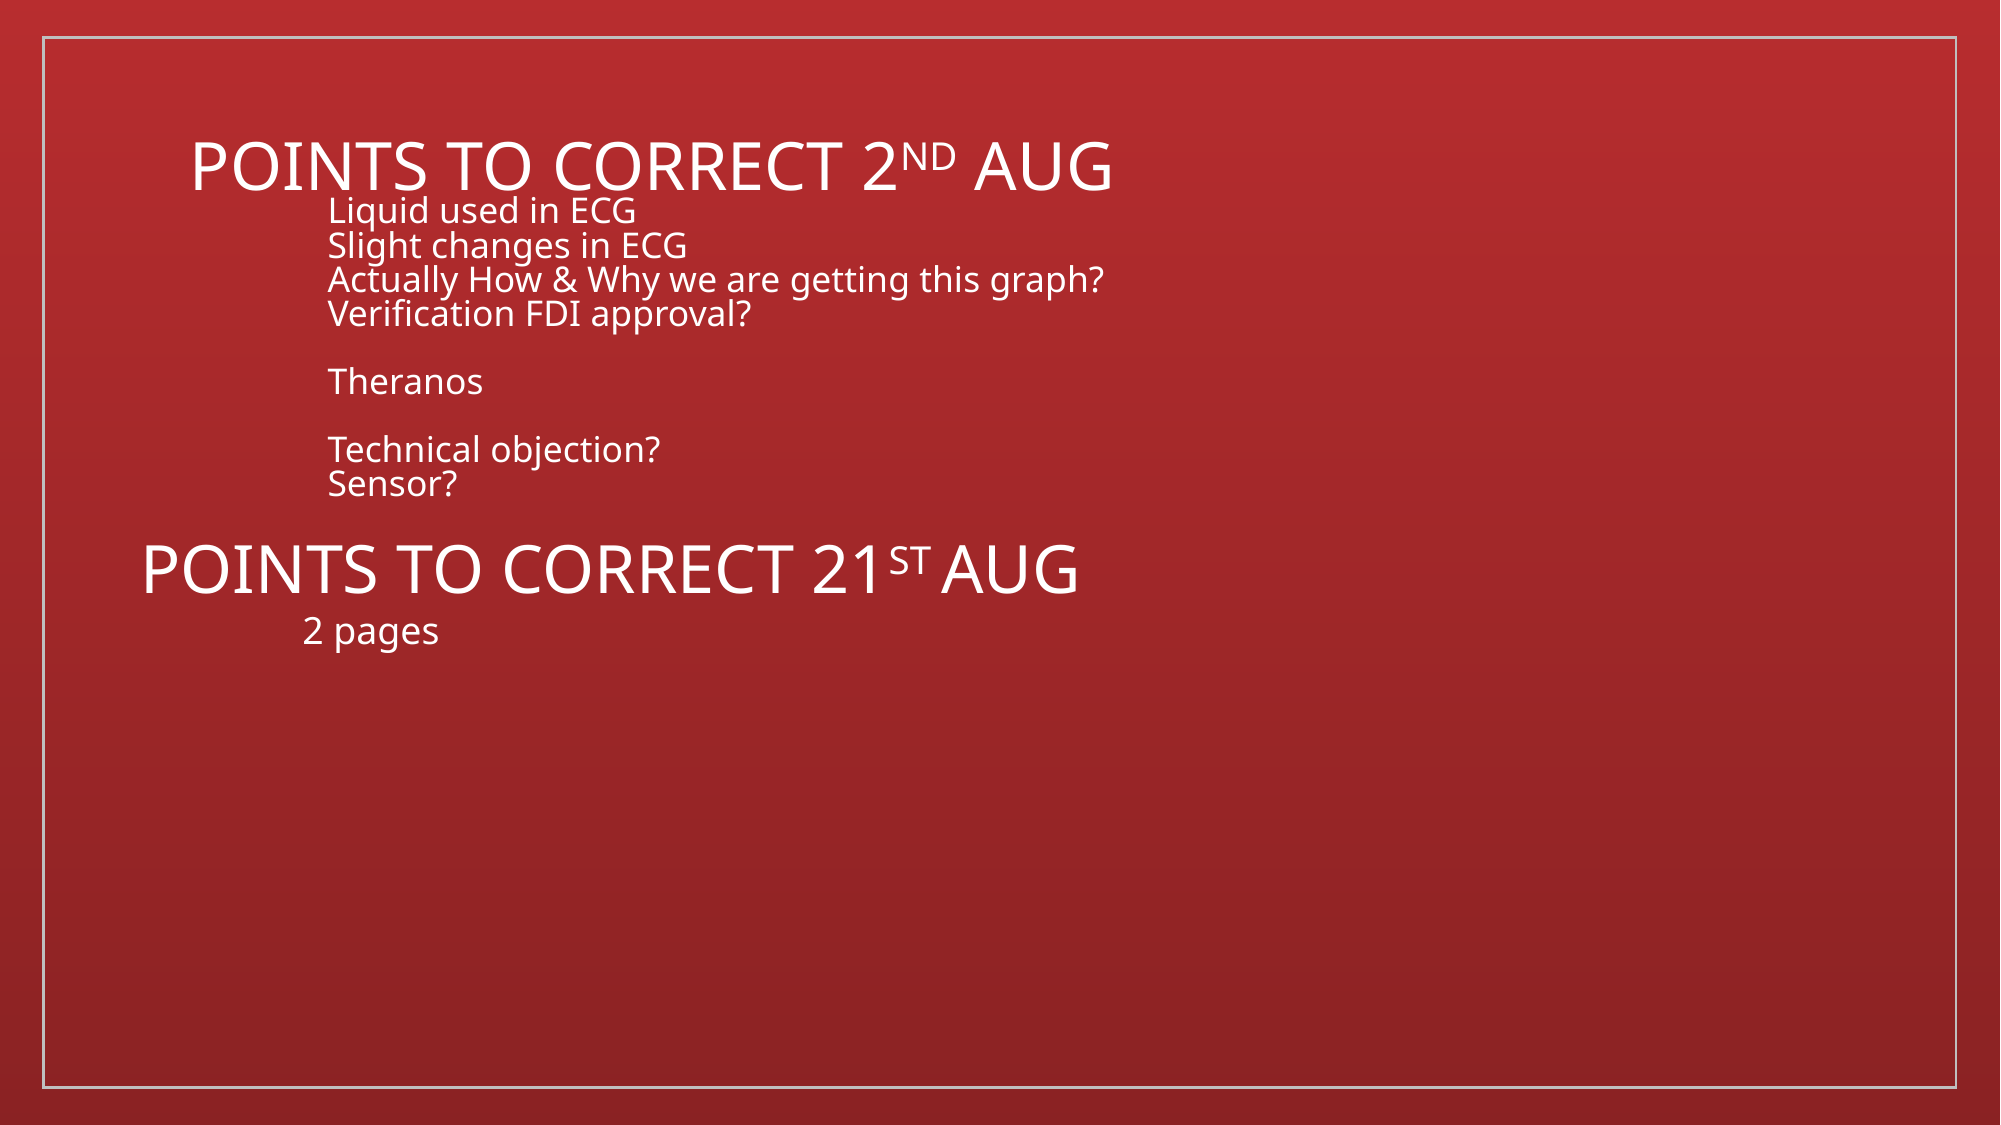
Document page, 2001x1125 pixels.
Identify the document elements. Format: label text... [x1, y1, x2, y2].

list POINTS TO CORRECT 2nd AUG [174, 125, 1450, 238]
text_box [262, 503, 1538, 1025]
text_box 2 pages [287, 599, 1288, 750]
text_box POINTS TO CORRECT 21ST AUG [124, 528, 1400, 642]
title Liquid used in ECG Slight changes in ECG Actually How & Why we are getting this graph? Verification FDI approval? Theranos Technical objection? Sensor? [312, 99, 1588, 622]
